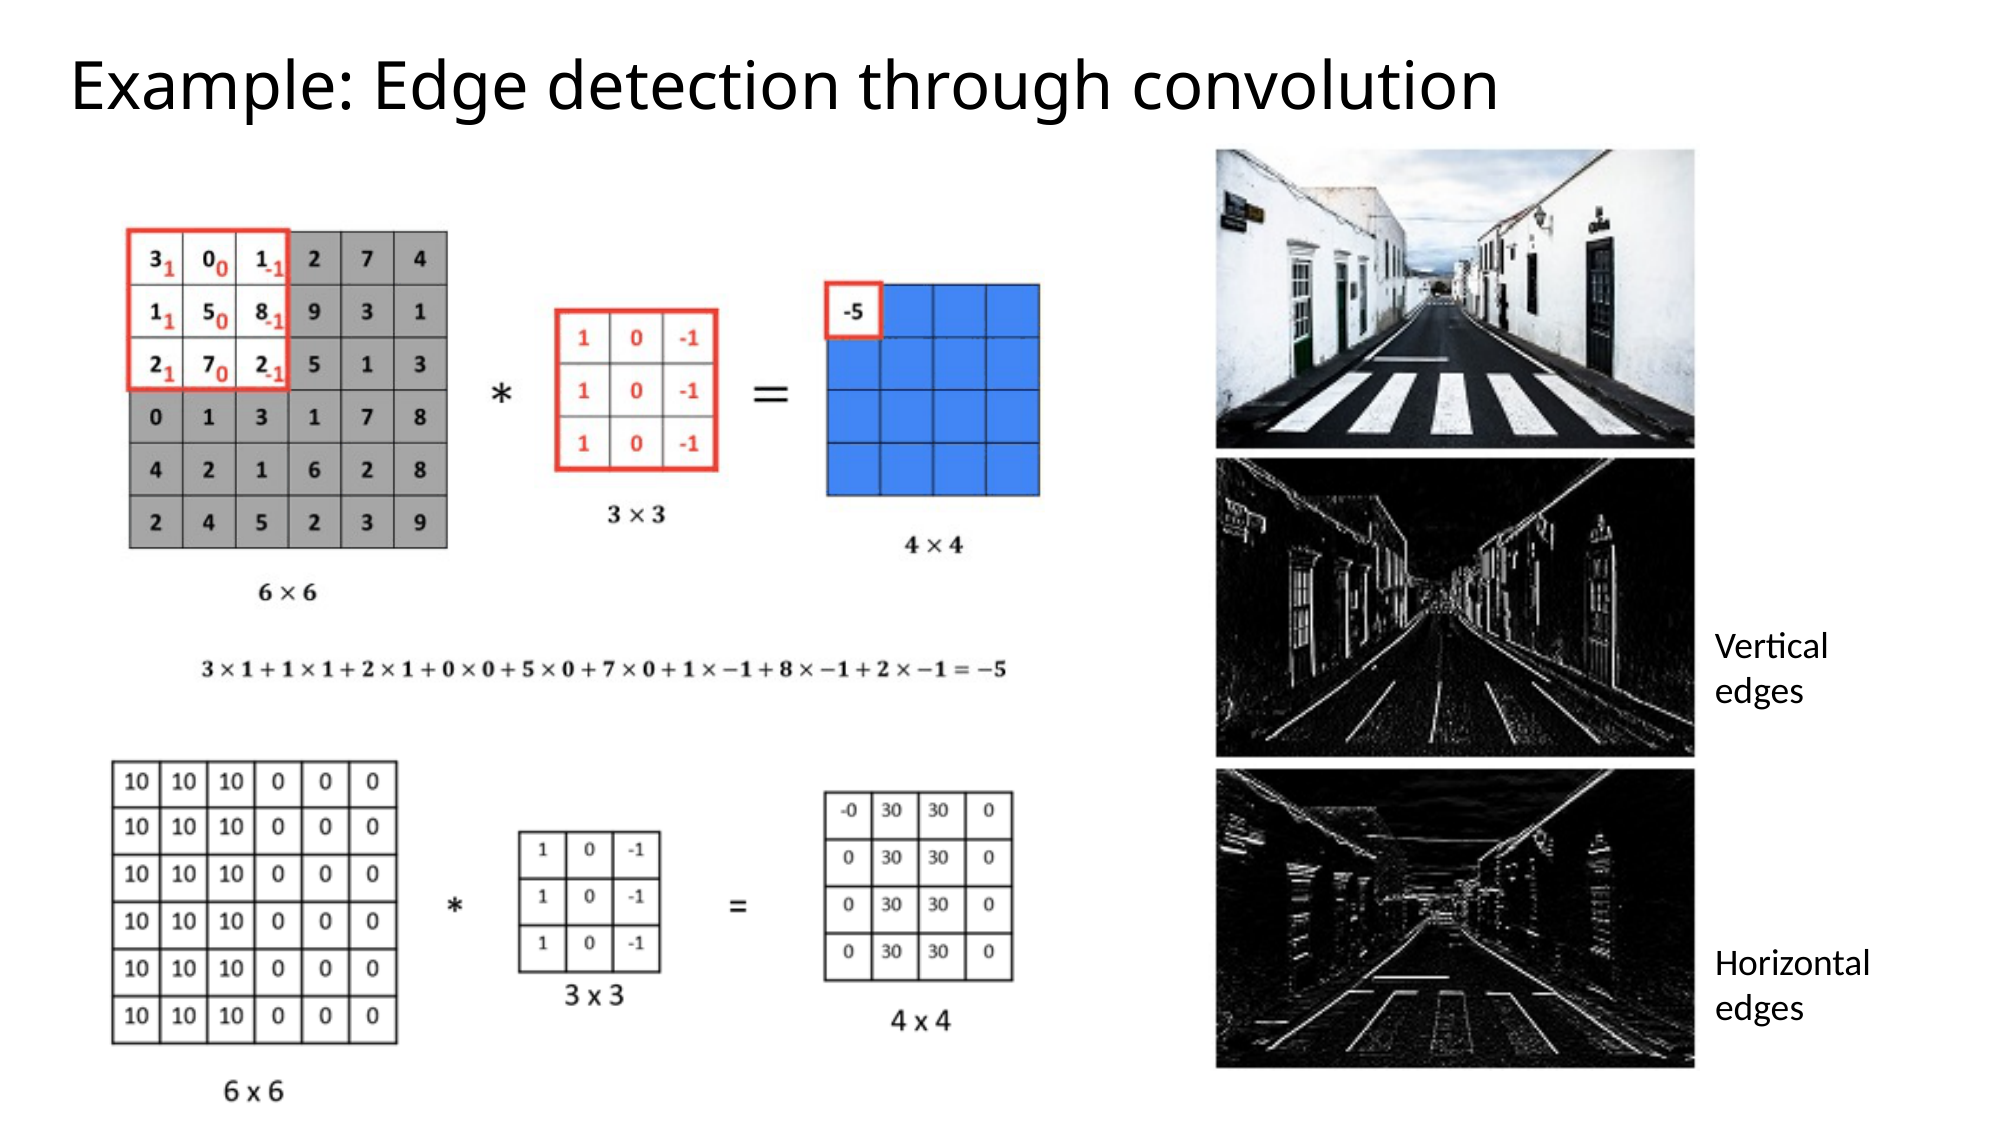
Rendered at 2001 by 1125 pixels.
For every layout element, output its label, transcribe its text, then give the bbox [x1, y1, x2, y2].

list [0, 75, 1206, 754]
picture [82, 736, 1055, 1125]
text_box Vertical edges [1701, 613, 1901, 719]
text_box Horizontal edges [1701, 930, 1942, 1036]
picture [1205, 143, 1701, 1071]
title Example: Edge detection through convolution [54, 32, 1780, 144]
